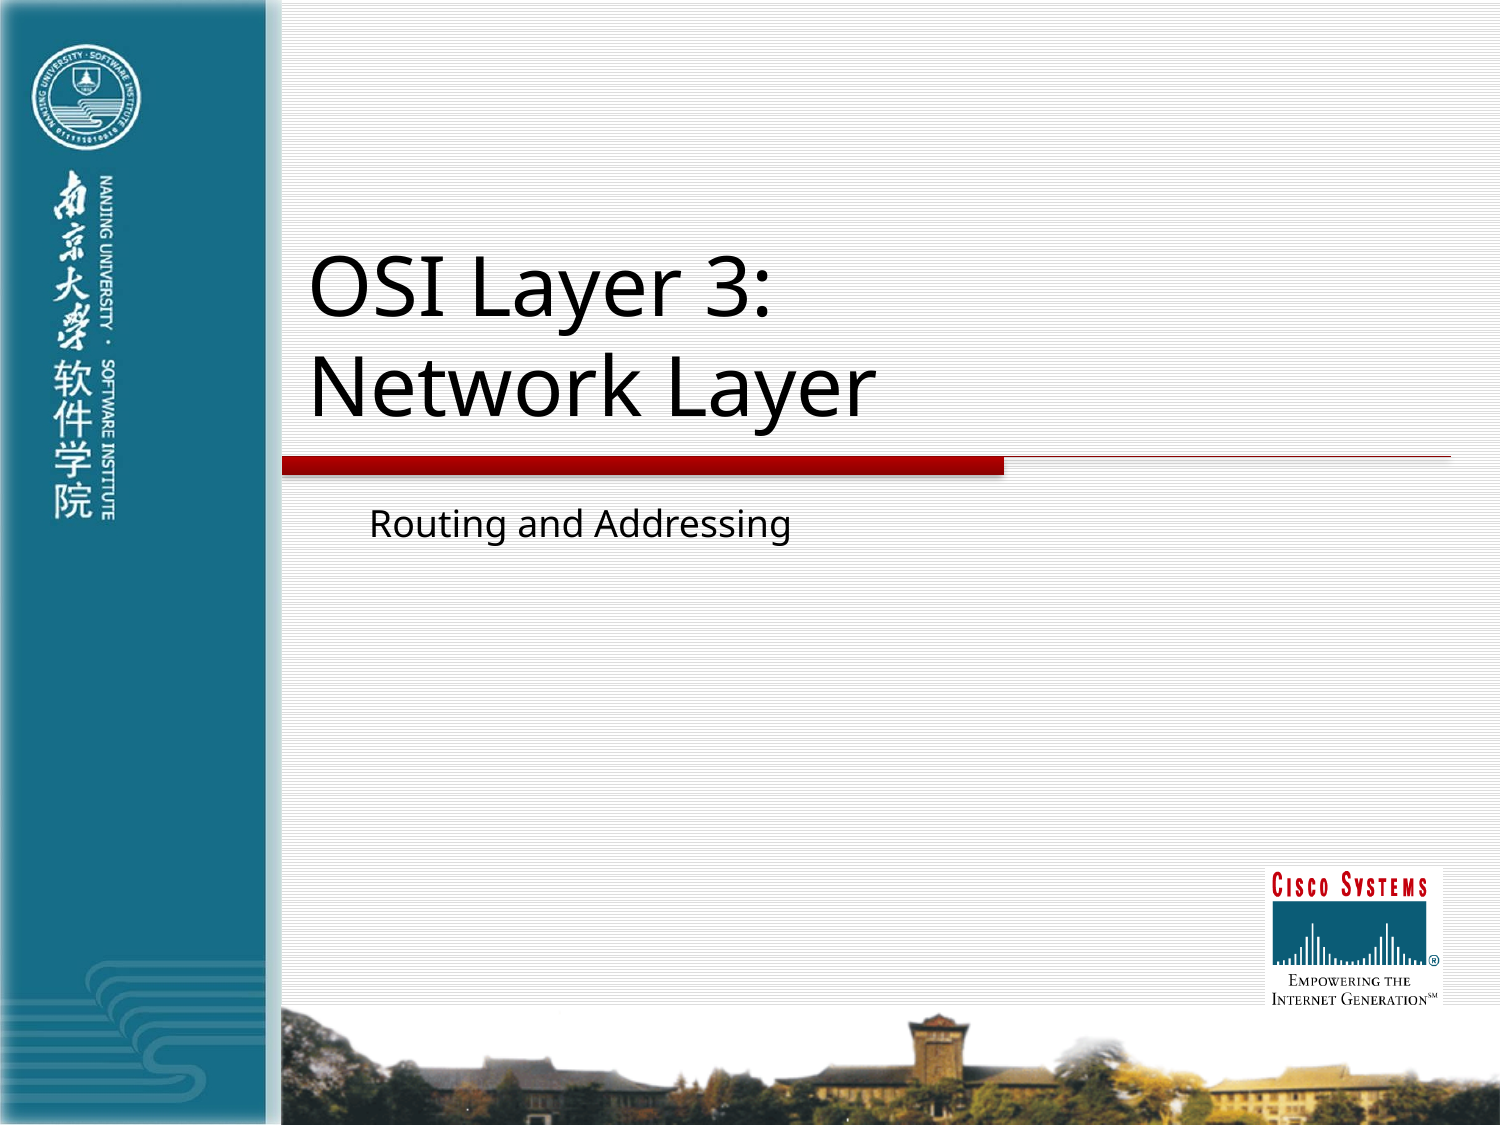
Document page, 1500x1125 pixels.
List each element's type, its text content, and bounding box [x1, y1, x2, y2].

text_box Routing and Addressing [354, 492, 808, 552]
title OSI Layer 3: Network Layer [292, 199, 1388, 441]
picture [0, 0, 1500, 1125]
